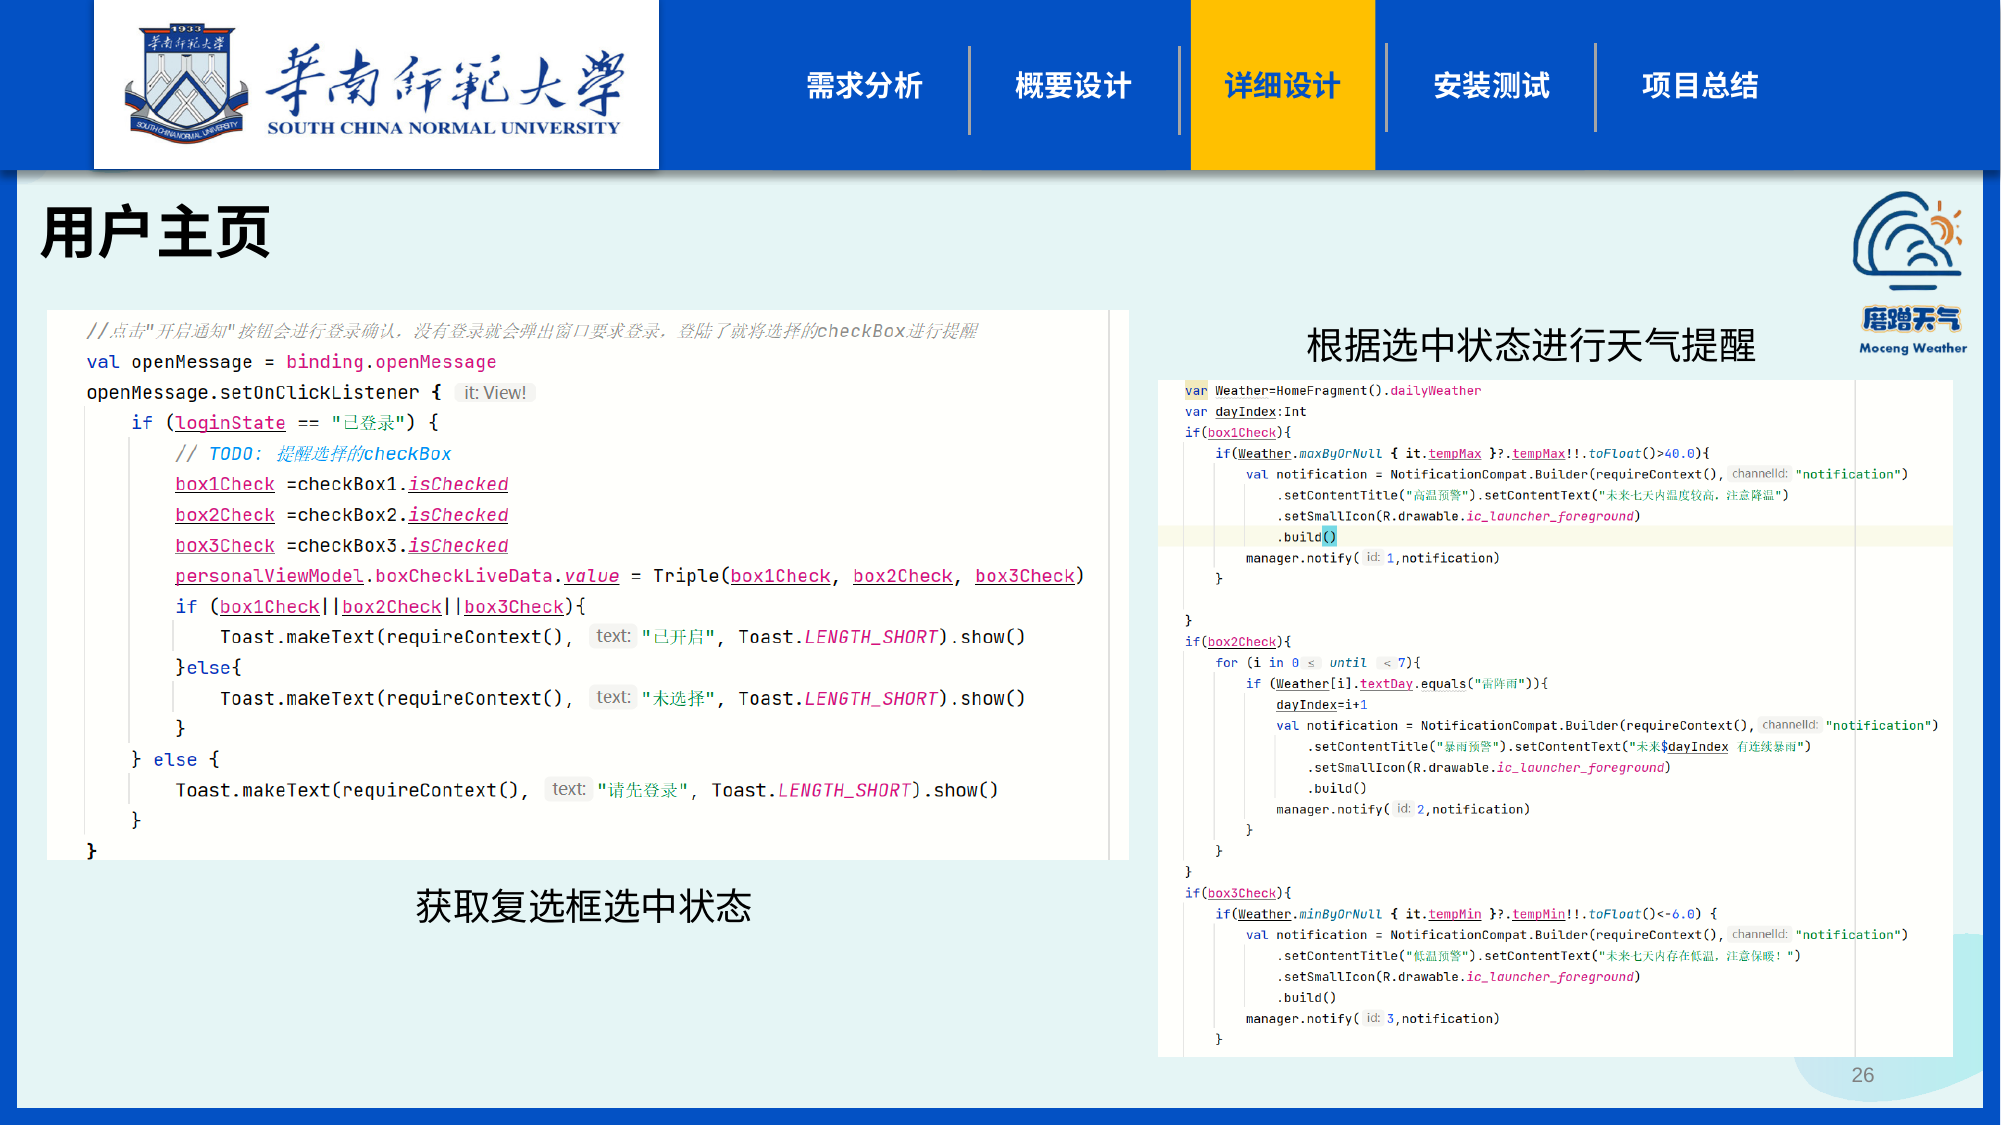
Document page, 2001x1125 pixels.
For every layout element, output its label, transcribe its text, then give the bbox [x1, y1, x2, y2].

text_box 根据选中状态进行天气提醒 [1277, 314, 1787, 375]
slide_number 26 [1452, 1057, 1890, 1092]
picture [108, 12, 644, 155]
text_box 获取复选框选中状态 [387, 875, 782, 936]
picture [47, 310, 1129, 860]
picture [1158, 380, 1953, 1057]
picture [1838, 185, 1984, 364]
text_box 用户主页 [22, 187, 290, 273]
